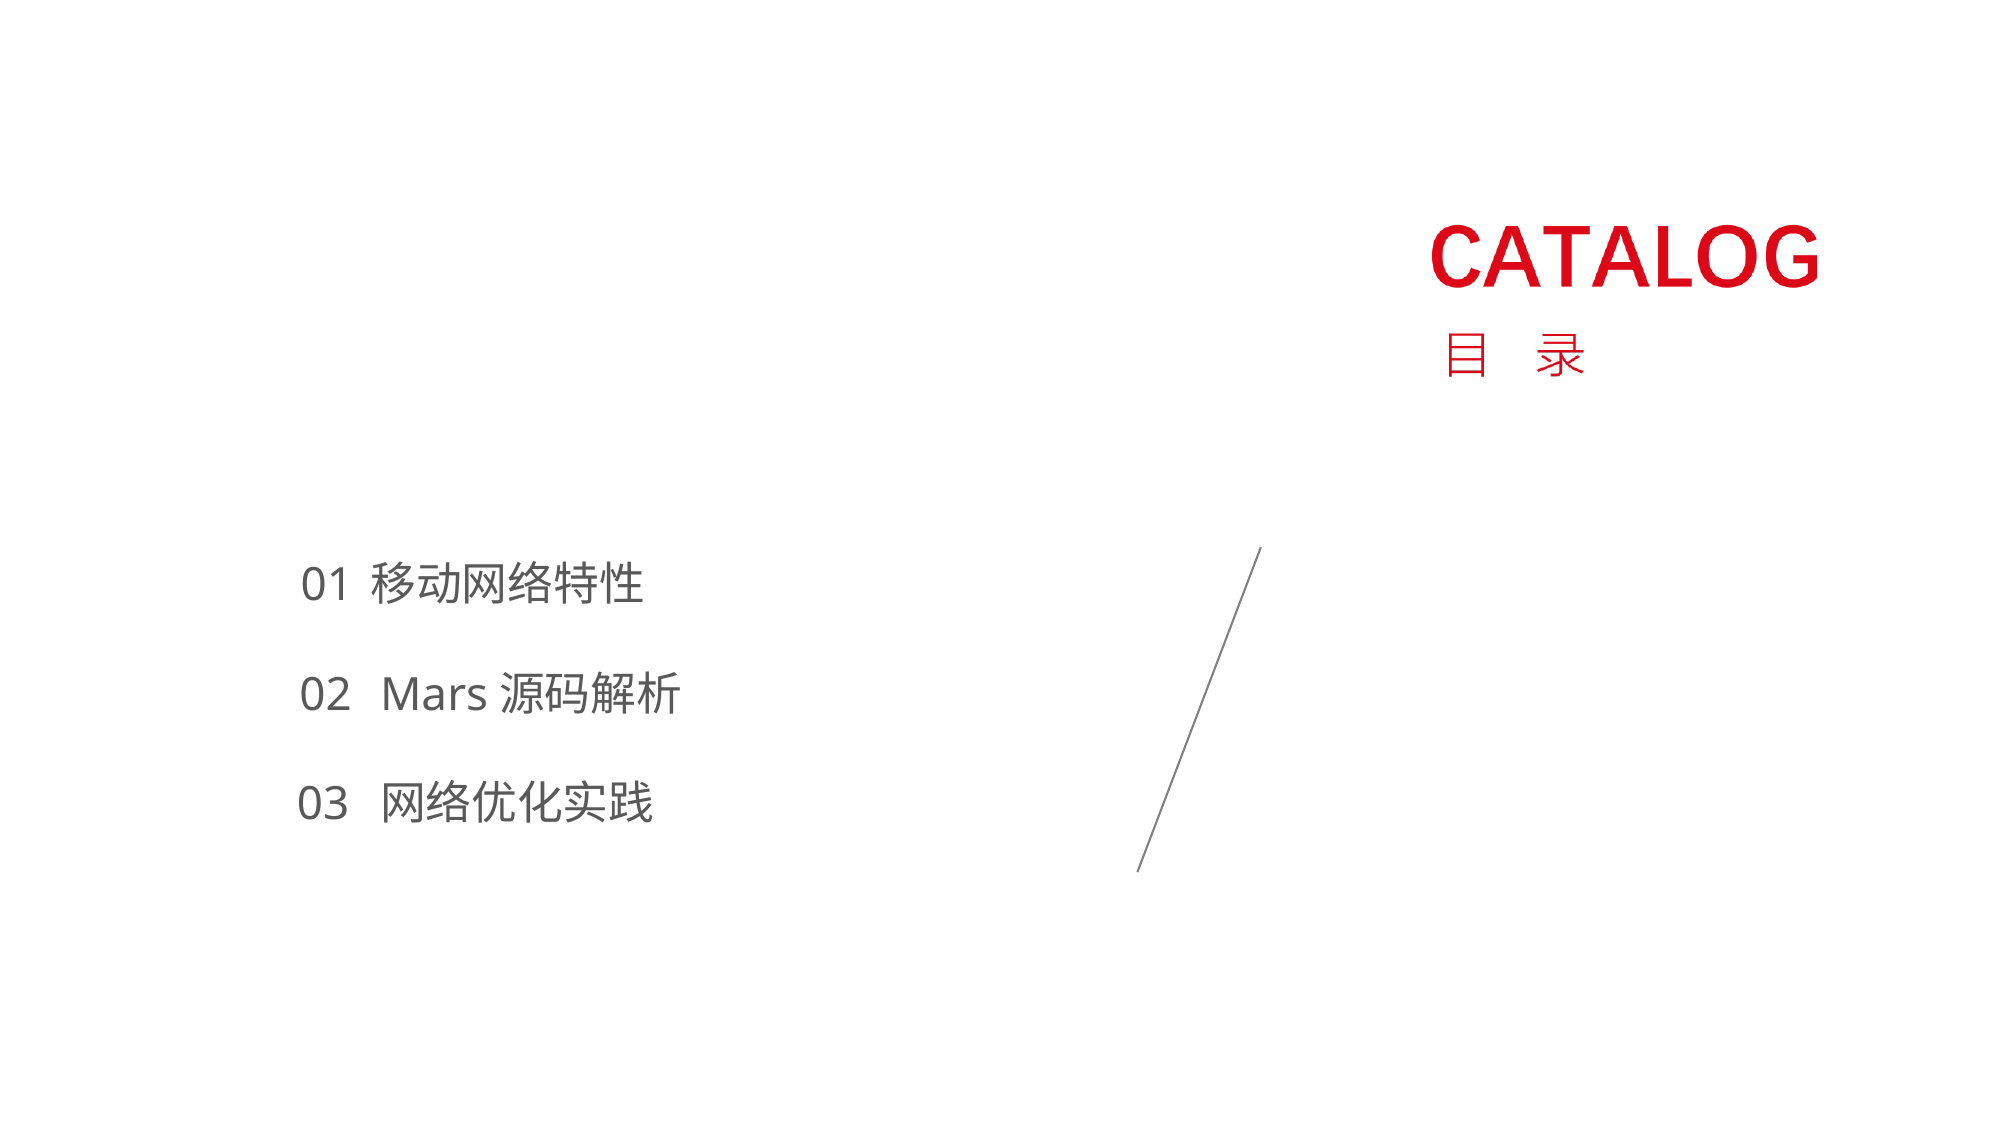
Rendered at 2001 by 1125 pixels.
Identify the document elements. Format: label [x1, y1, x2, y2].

text_box [285, 547, 671, 618]
text_box [282, 765, 905, 837]
picture [1431, 224, 1817, 377]
text_box [284, 656, 890, 728]
